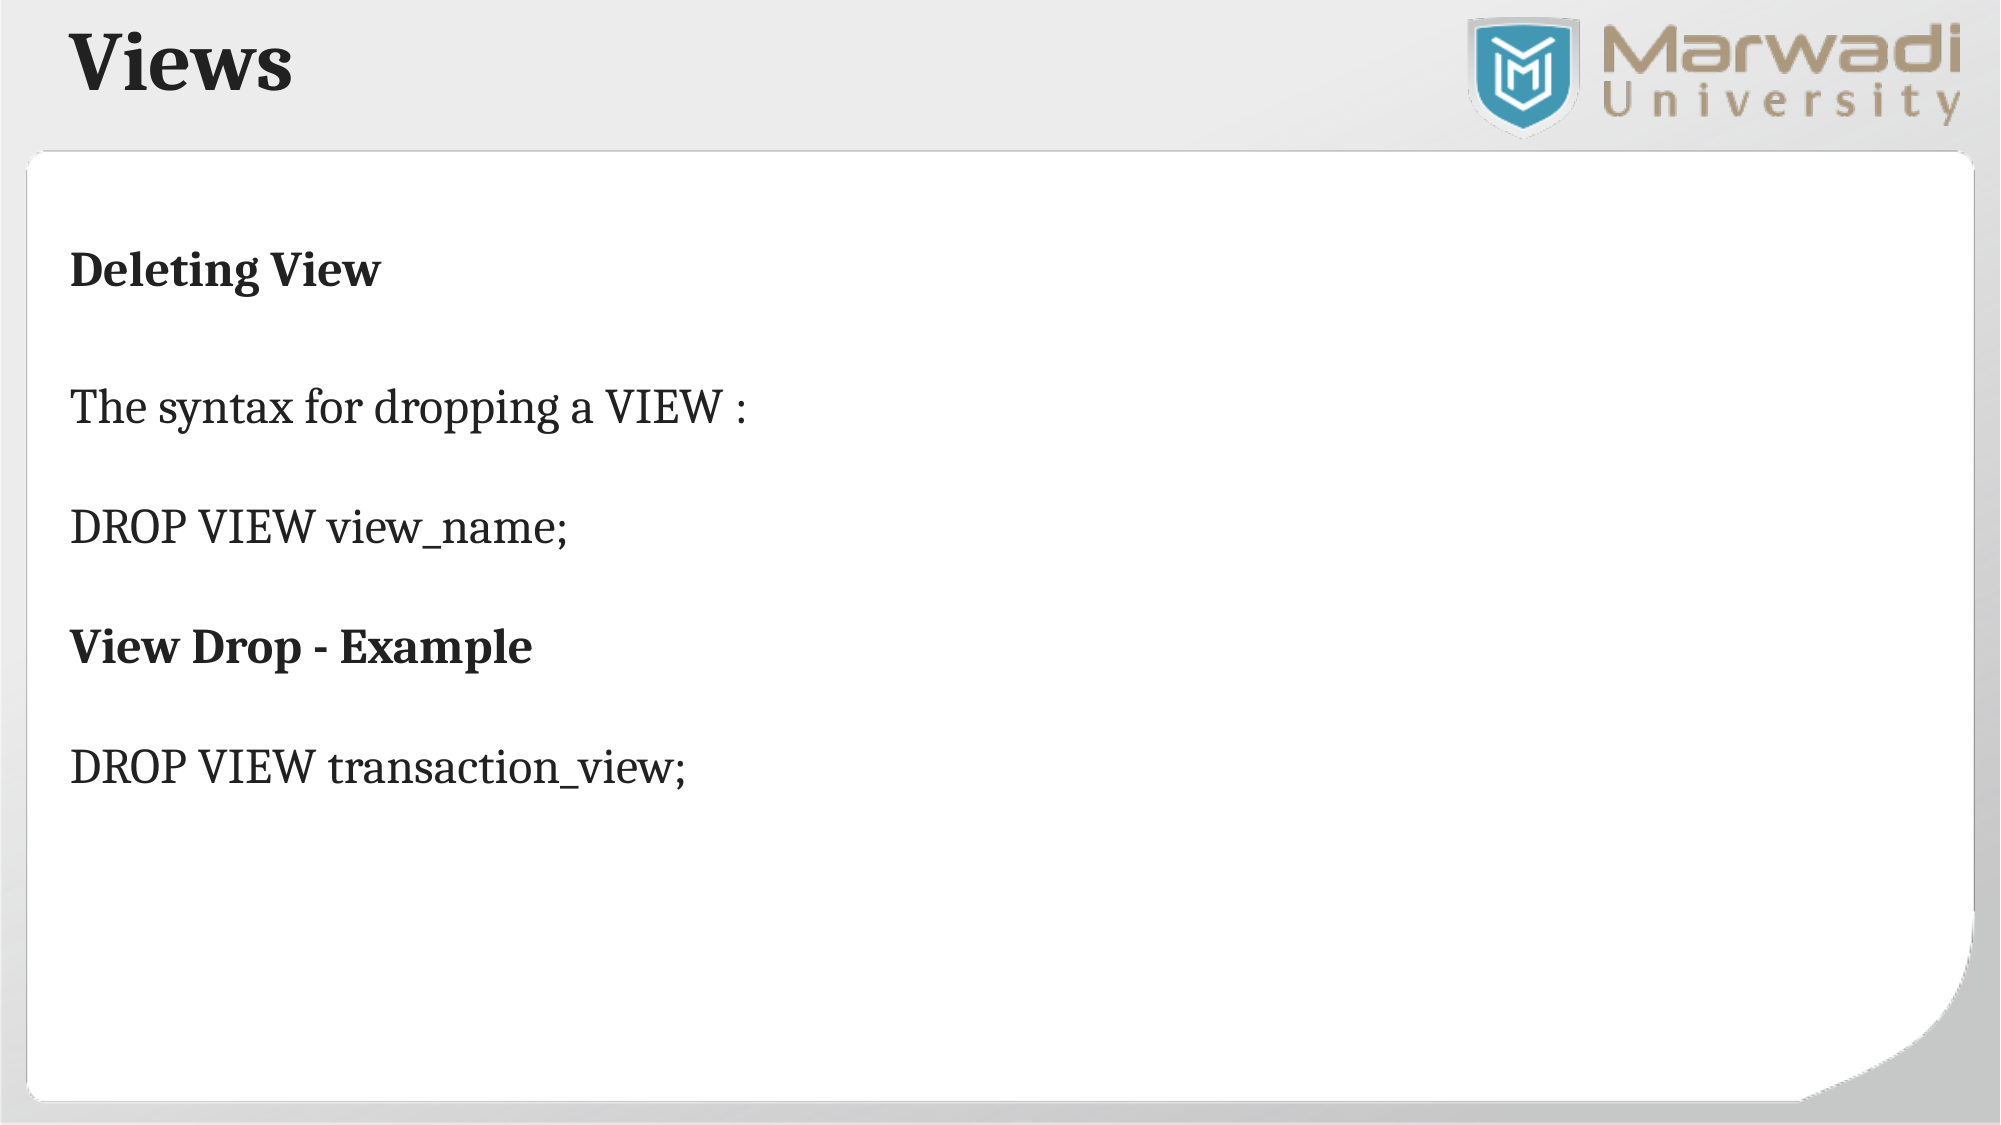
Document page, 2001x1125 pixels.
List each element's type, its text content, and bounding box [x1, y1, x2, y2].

picture [0, 0, 2000, 1125]
text_box The syntax for dropping a VIEW : DROP VIEW view_name; View Drop - Example DROP VIEW transaction_view; [54, 365, 1925, 801]
text_box Deleting View [54, 168, 1828, 364]
text_box Views [54, 9, 1342, 117]
